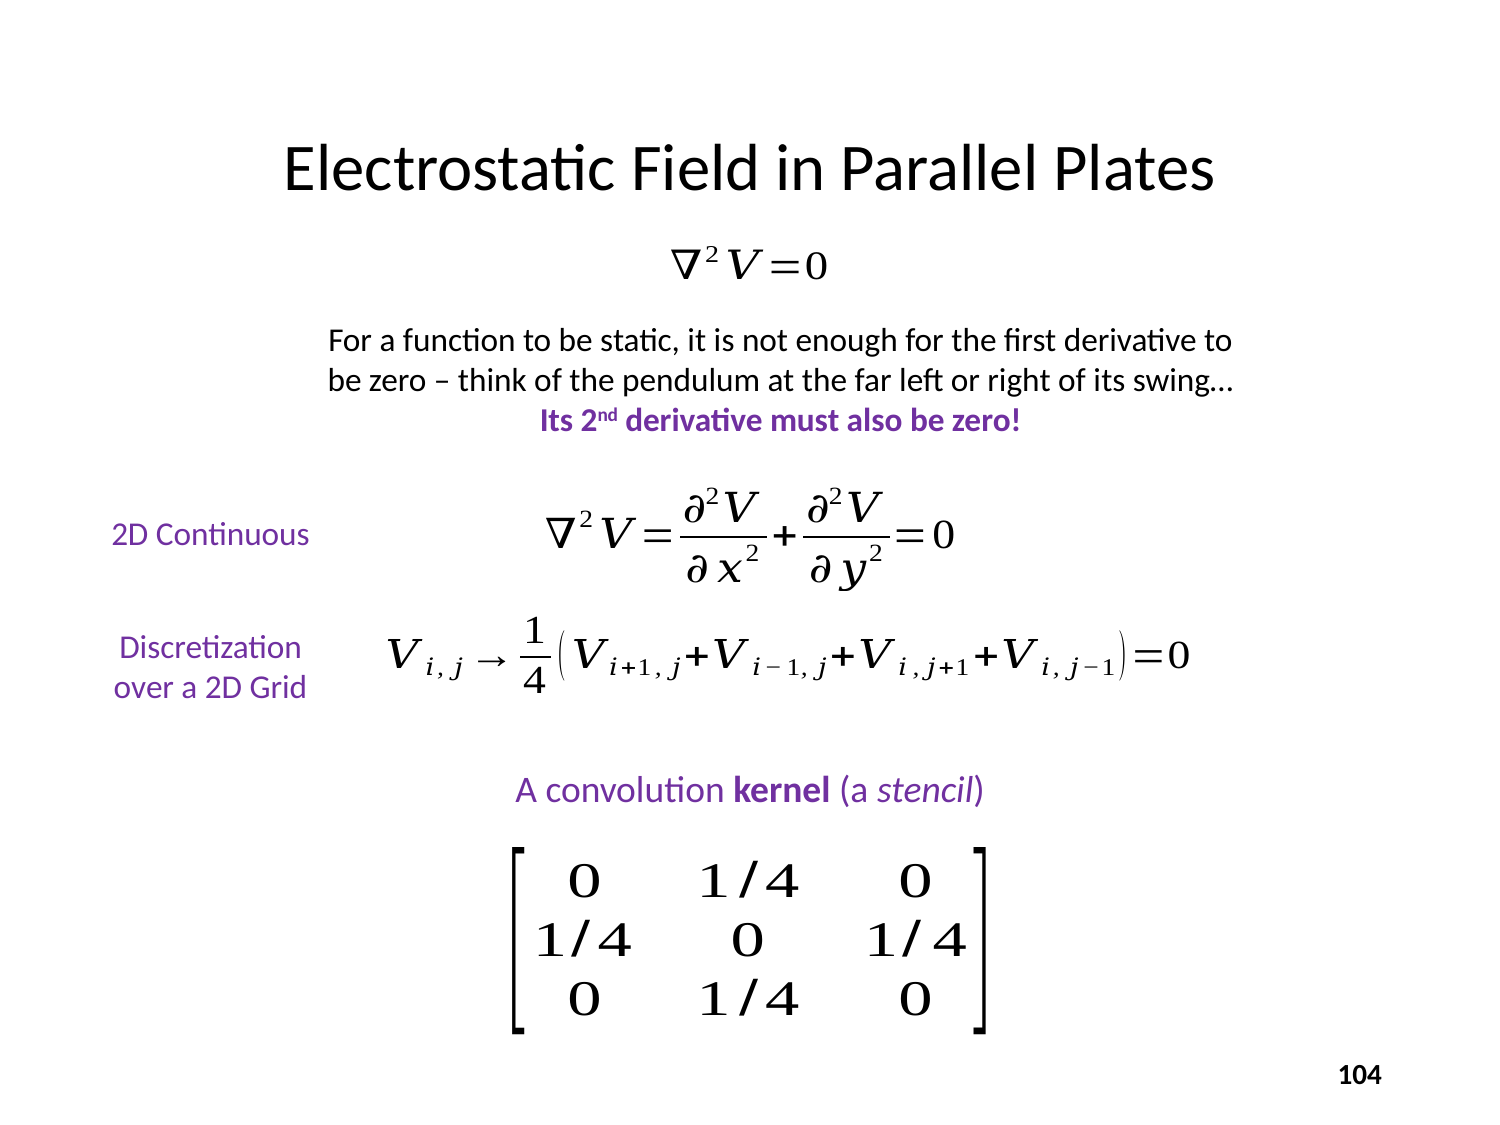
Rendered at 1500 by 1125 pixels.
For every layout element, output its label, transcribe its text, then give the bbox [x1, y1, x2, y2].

text_box A convolution kernel (a stencil) [475, 757, 1024, 817]
text_box Discretization over a 2D Grid [75, 617, 346, 712]
text_box For a function to be static, it is not enough for the first derivative to be zero – think of the pendulum at the far left or right of its swing… Its 2nd derivative must also be zero! [303, 311, 1259, 446]
text_box 2D Continuous [75, 504, 346, 560]
title Electrostatic Field in Parallel Plates [103, 59, 1397, 278]
slide_number 104 [1059, 1042, 1397, 1103]
